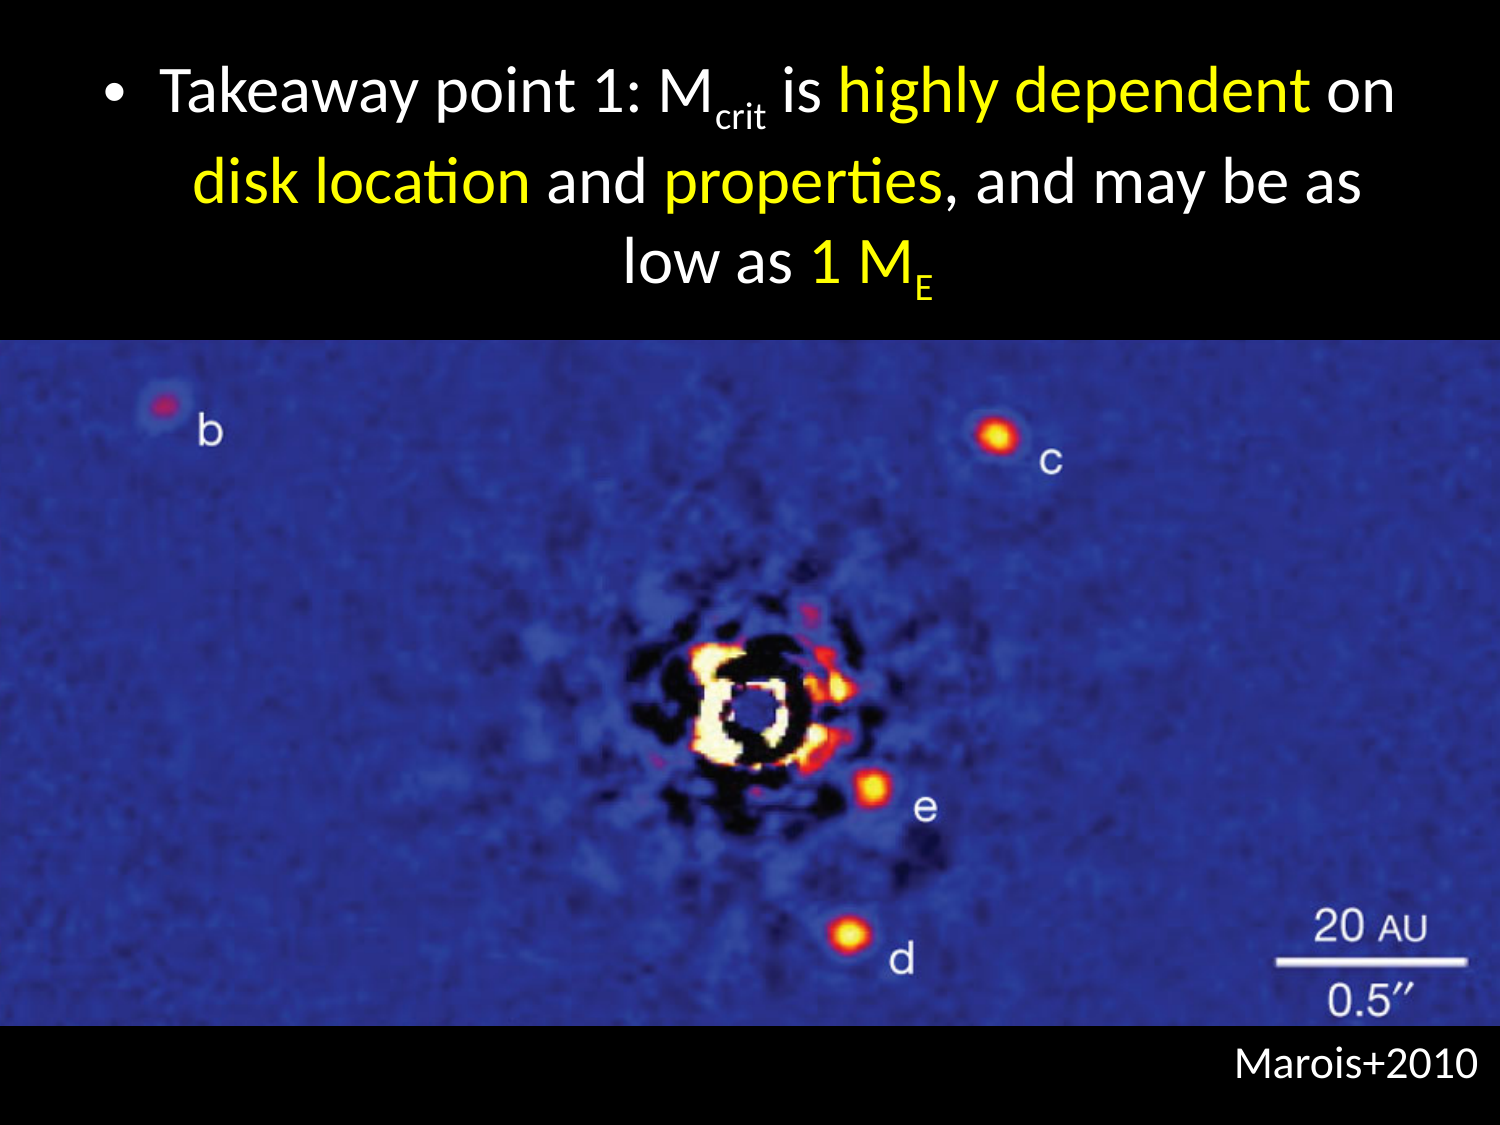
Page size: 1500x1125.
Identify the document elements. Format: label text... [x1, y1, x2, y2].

text_box Marois+2010 [1219, 1033, 1500, 1096]
list Takeaway point 1: Mcrit is highly dependent on disk location and properties, and may be as low as 1 ME [75, 38, 1425, 339]
picture [0, 340, 1500, 1027]
